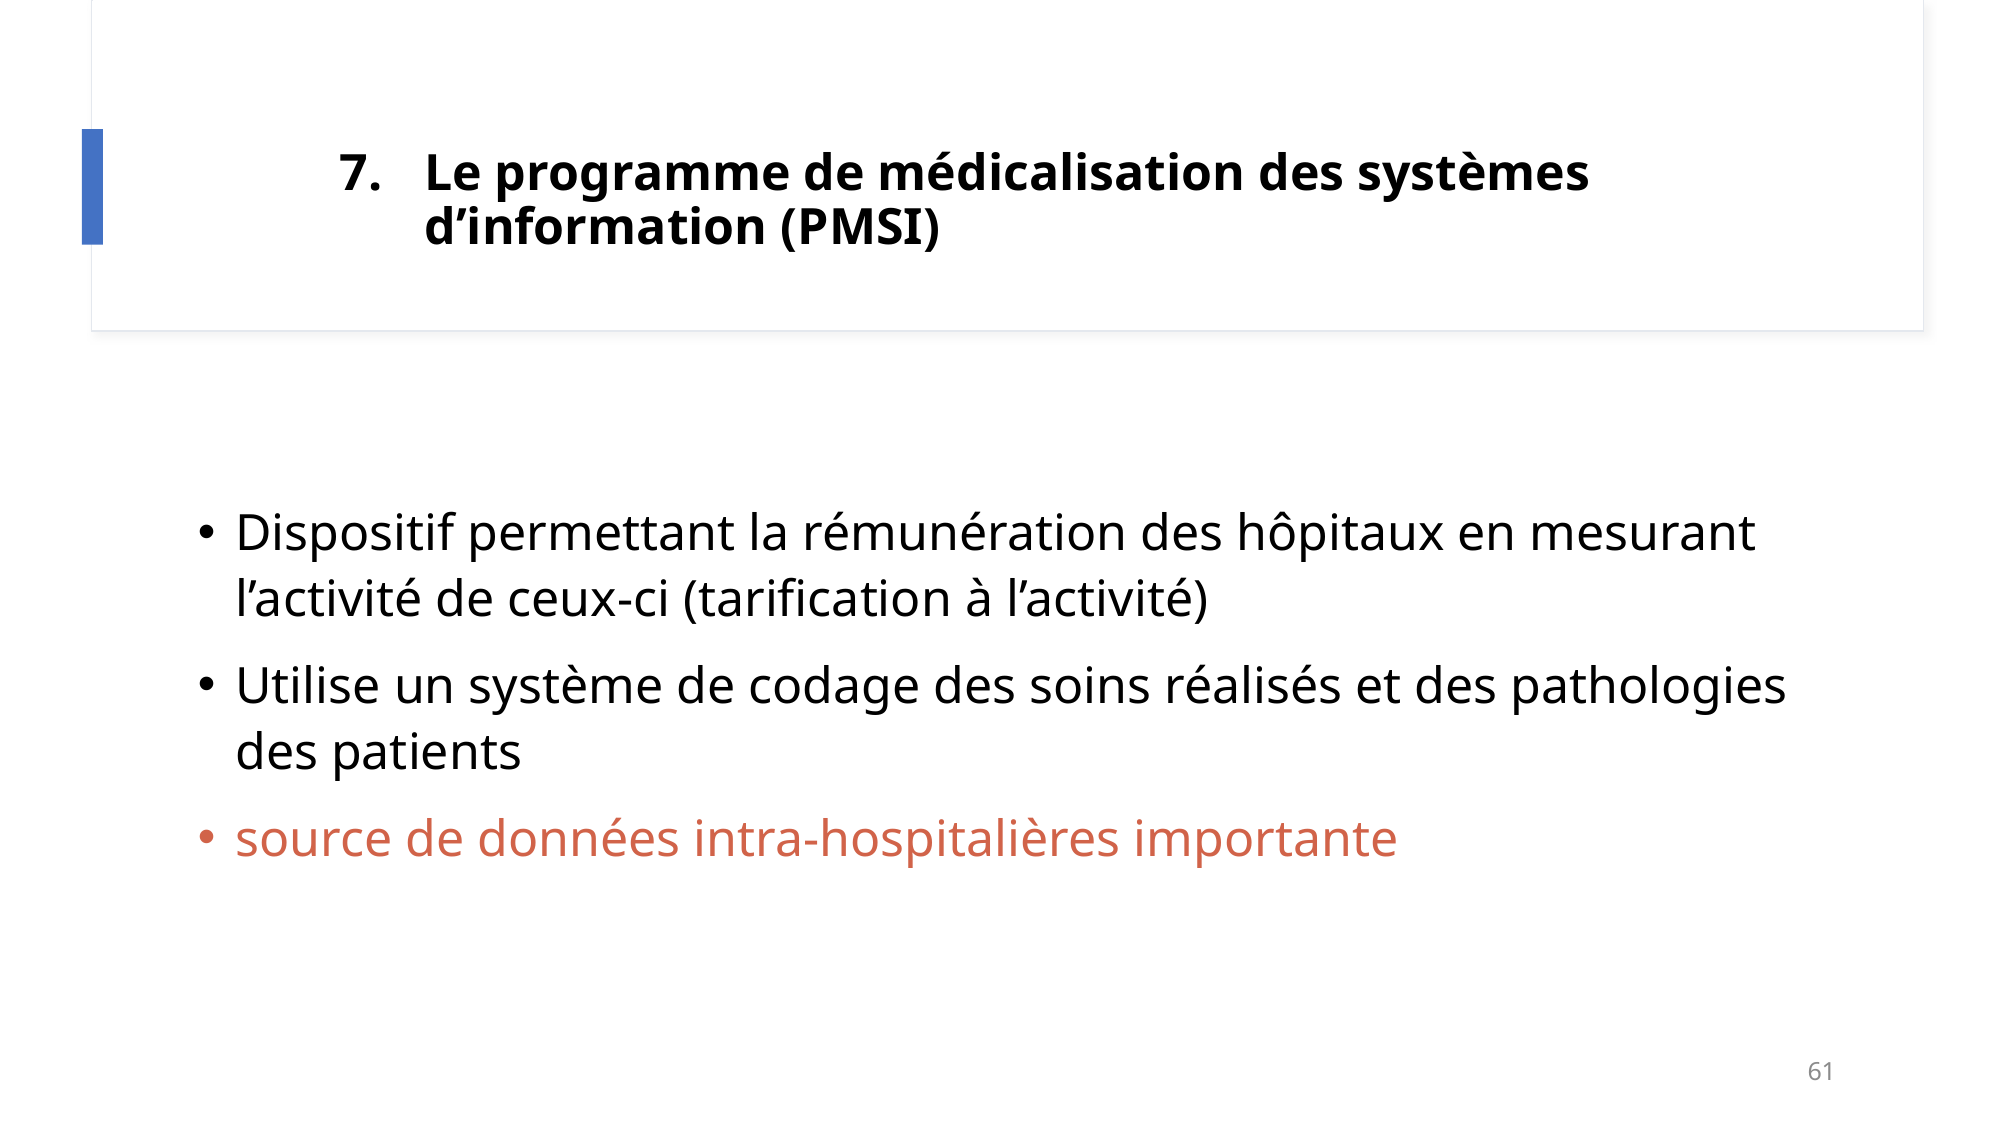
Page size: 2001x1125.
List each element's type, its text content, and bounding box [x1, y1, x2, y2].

slide_number 61 [1401, 1042, 1851, 1103]
title Le programme de médicalisation des systèmes d’information (PMSI) [324, 113, 1675, 289]
list Dispositif permettant la rémunération des hôpitaux en mesurant l’activité de ceux-ci (tarification à l’activité) Utilise un système de codage des soins réalisés et des pathologies des patients source de données intra-hospitalières importante [183, 406, 1851, 1013]
